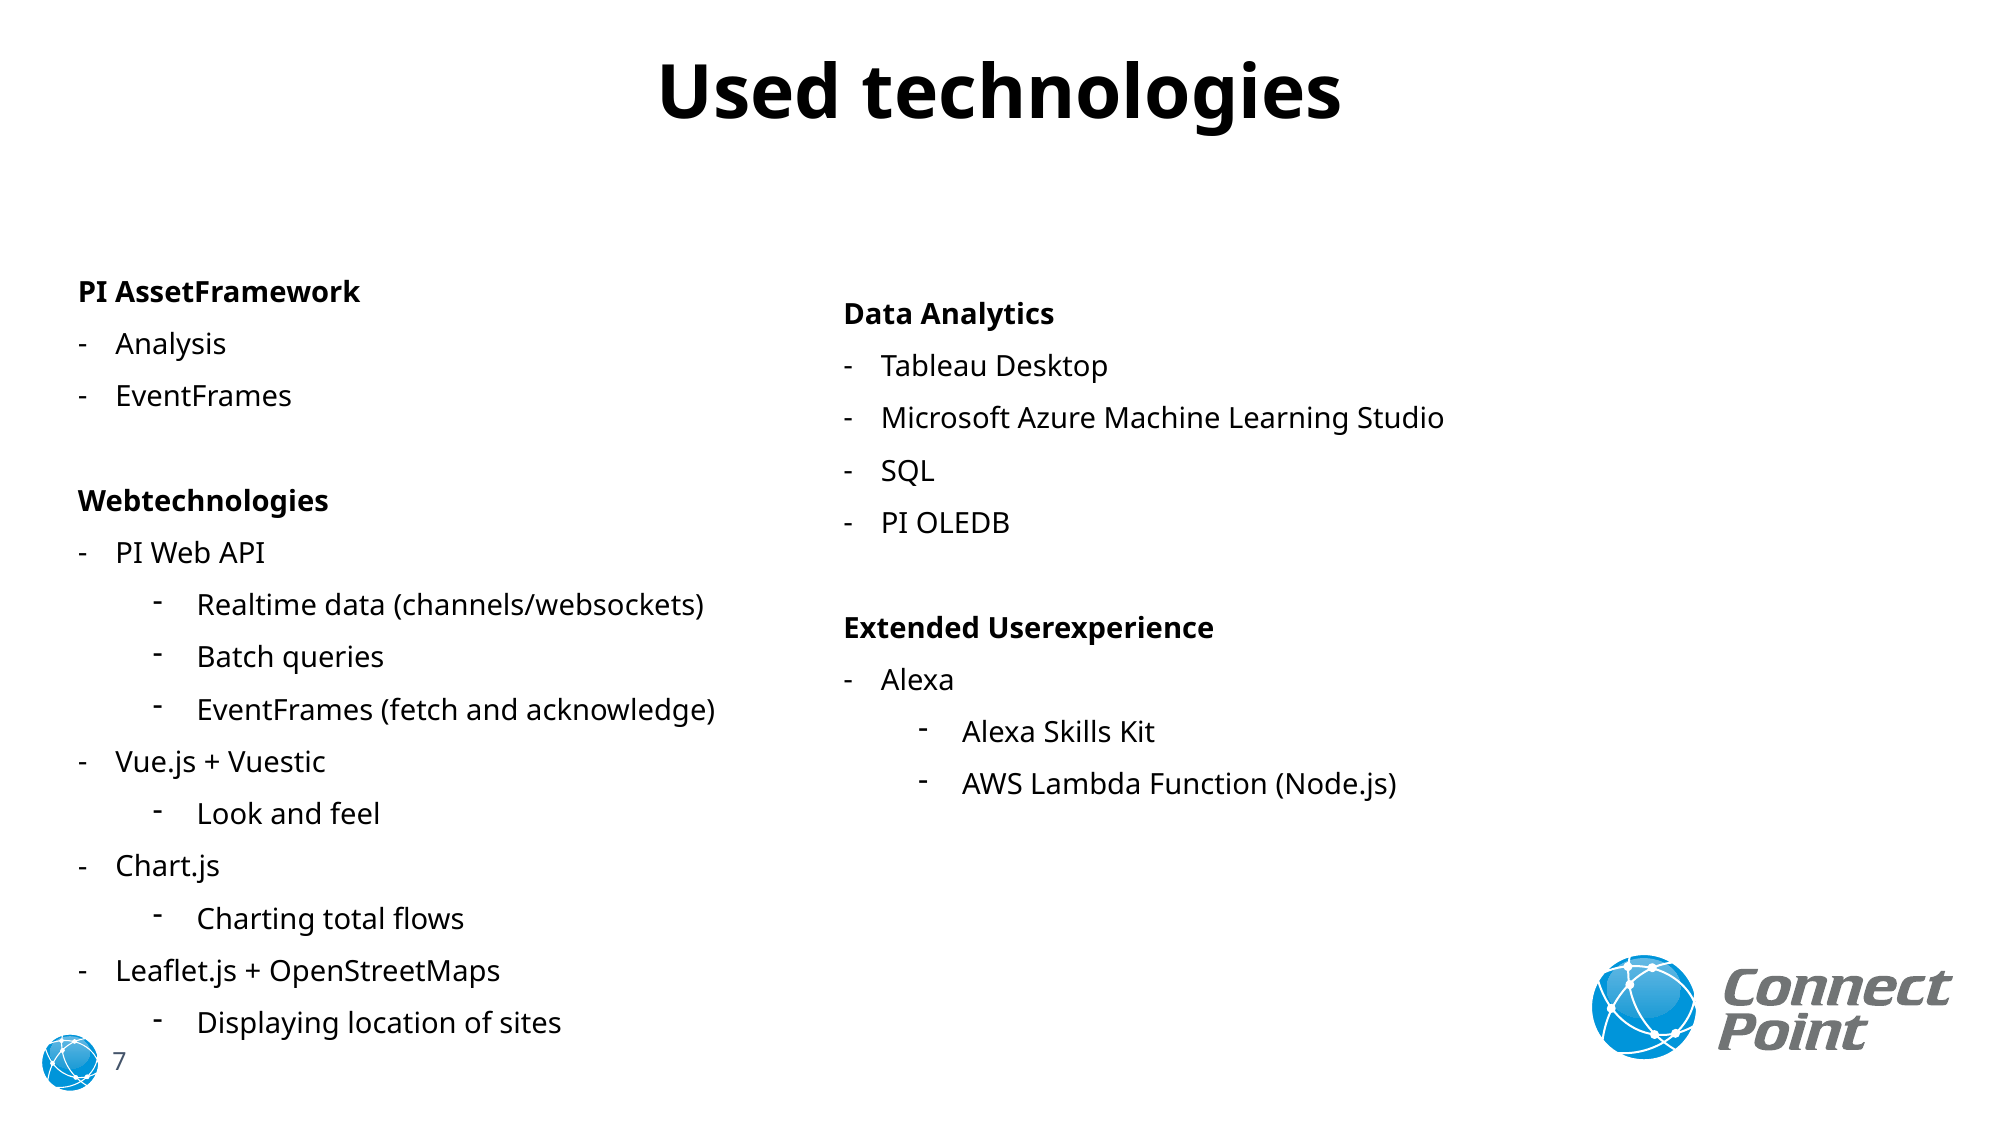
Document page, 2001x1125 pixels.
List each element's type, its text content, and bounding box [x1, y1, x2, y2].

text_box Used technologies [32, 36, 1968, 154]
slide_number 7 [104, 1040, 137, 1086]
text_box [1587, 951, 1954, 1063]
list PI AssetFramework Analysis EventFrames Webtechnologies PI Web API Realtime data (channels/websockets) Batch queries EventFrames (fetch and acknowledge) Vue.js + Vuestic Look and feel Chart.js Charting total flows Leaflet.js + OpenStreetMaps Displaying location of sites [69, 268, 812, 984]
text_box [36, 1029, 104, 1097]
text_box Data Analytics Tableau Desktop Microsoft Azure Machine Learning Studio SQL PI OLEDB Extended Userexperience Alexa Alexa Skills Kit AWS Lambda Function (Node.js) [835, 291, 1577, 1006]
